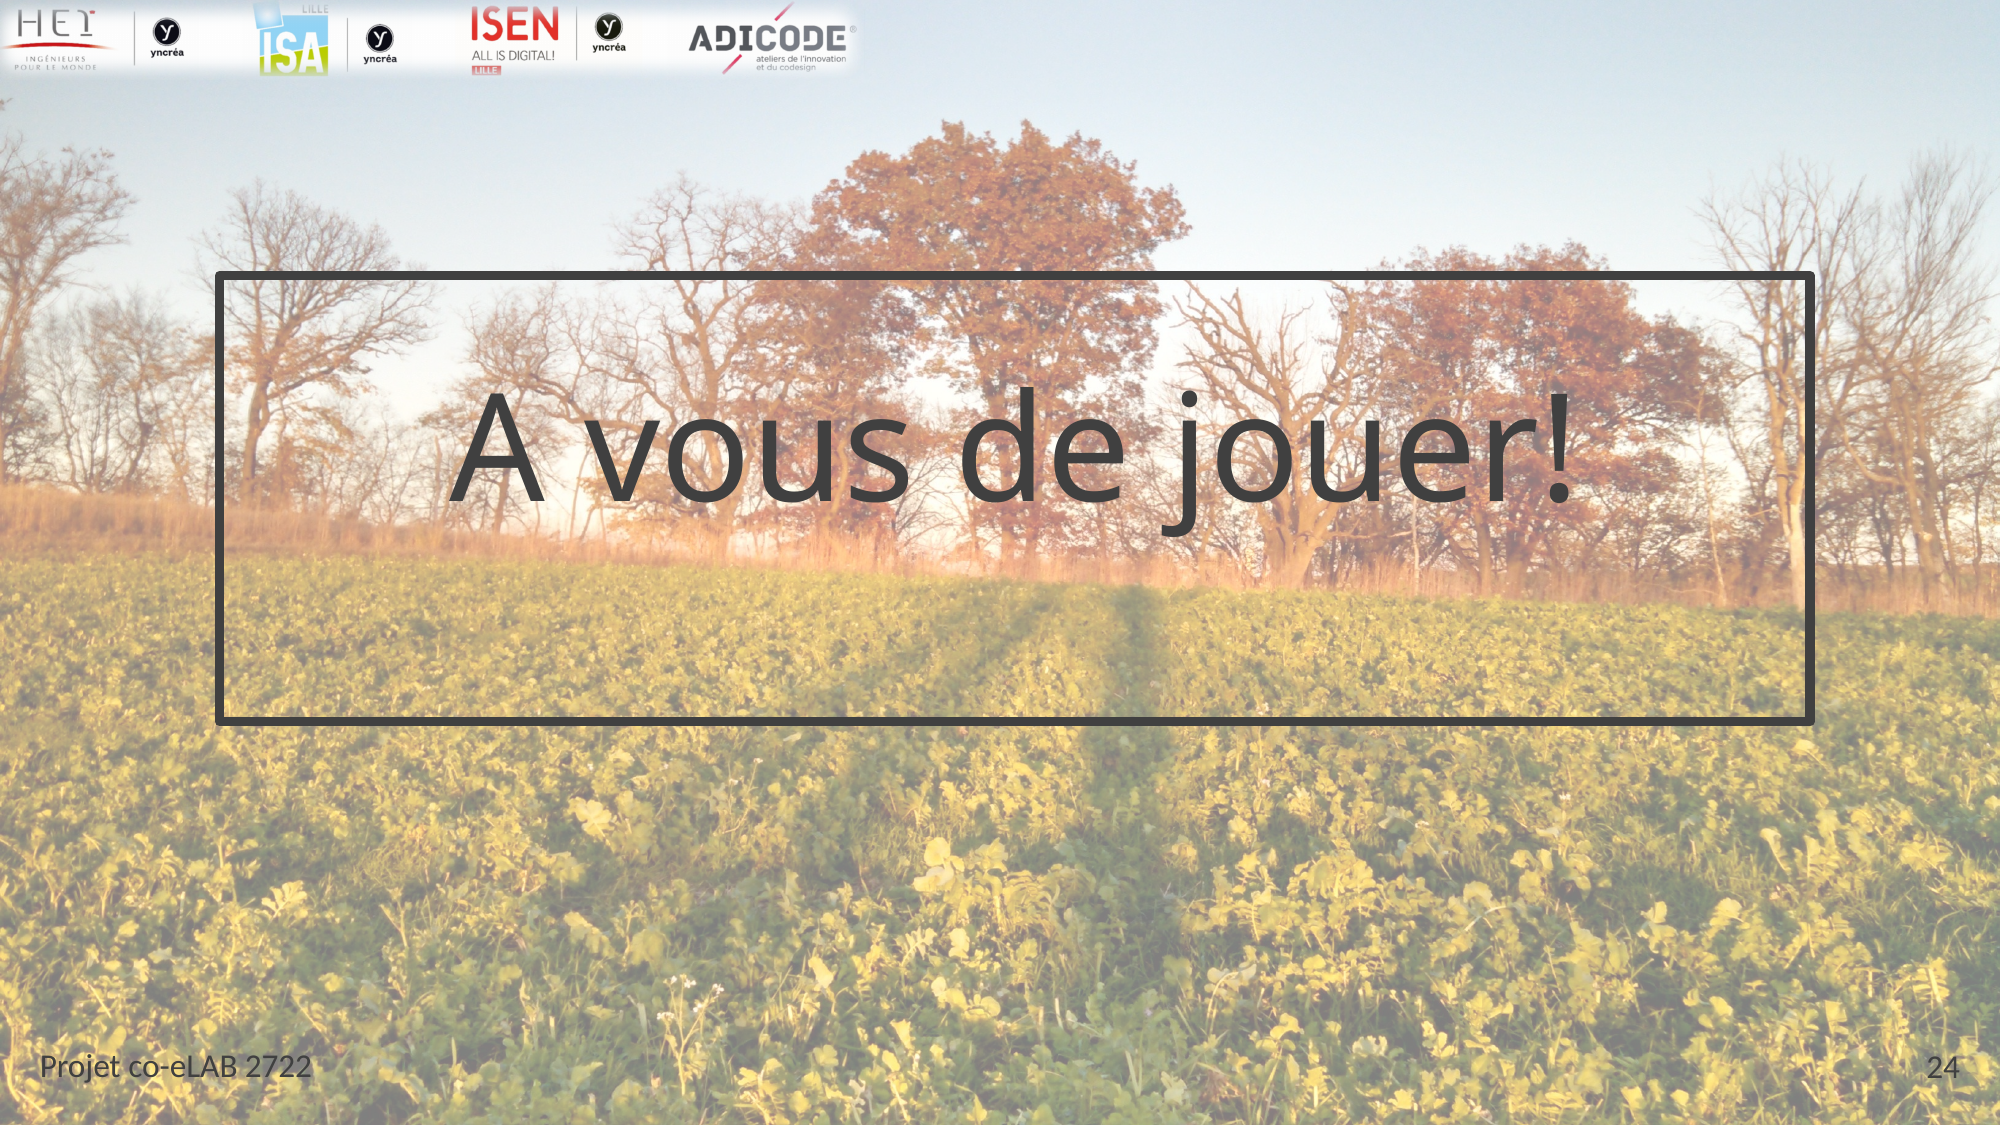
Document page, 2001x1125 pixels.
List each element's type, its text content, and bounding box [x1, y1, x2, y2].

slide_number 23 [0, 9, 855, 72]
title A vous de jouer! [219, 275, 1811, 722]
picture [8, 18, 846, 63]
footer Projet co-eLAB 2722 [24, 1036, 700, 1097]
slide_number 24 [1524, 1035, 1975, 1096]
